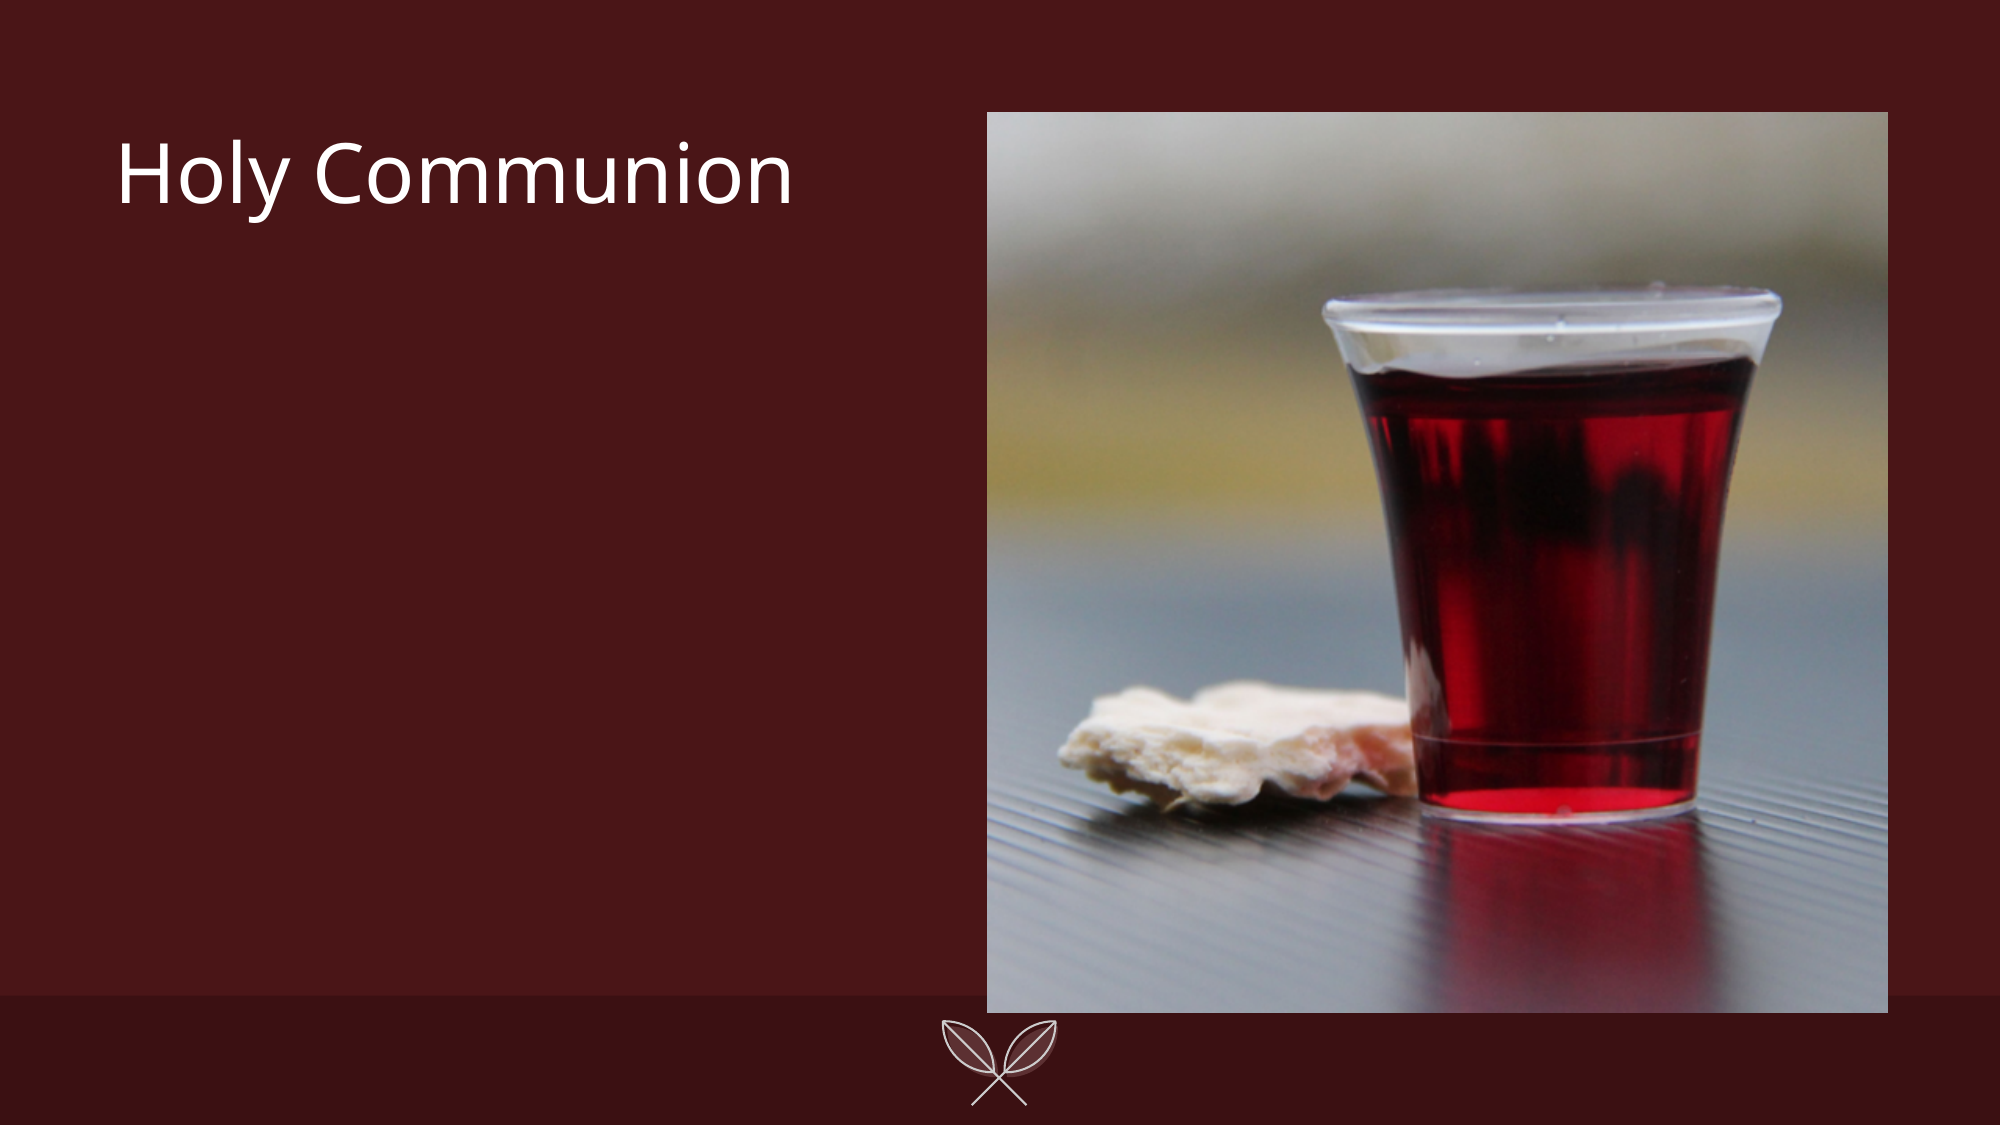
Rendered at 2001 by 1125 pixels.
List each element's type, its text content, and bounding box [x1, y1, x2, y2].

text_box Holy Communion [99, 112, 900, 228]
picture [987, 112, 1888, 1013]
